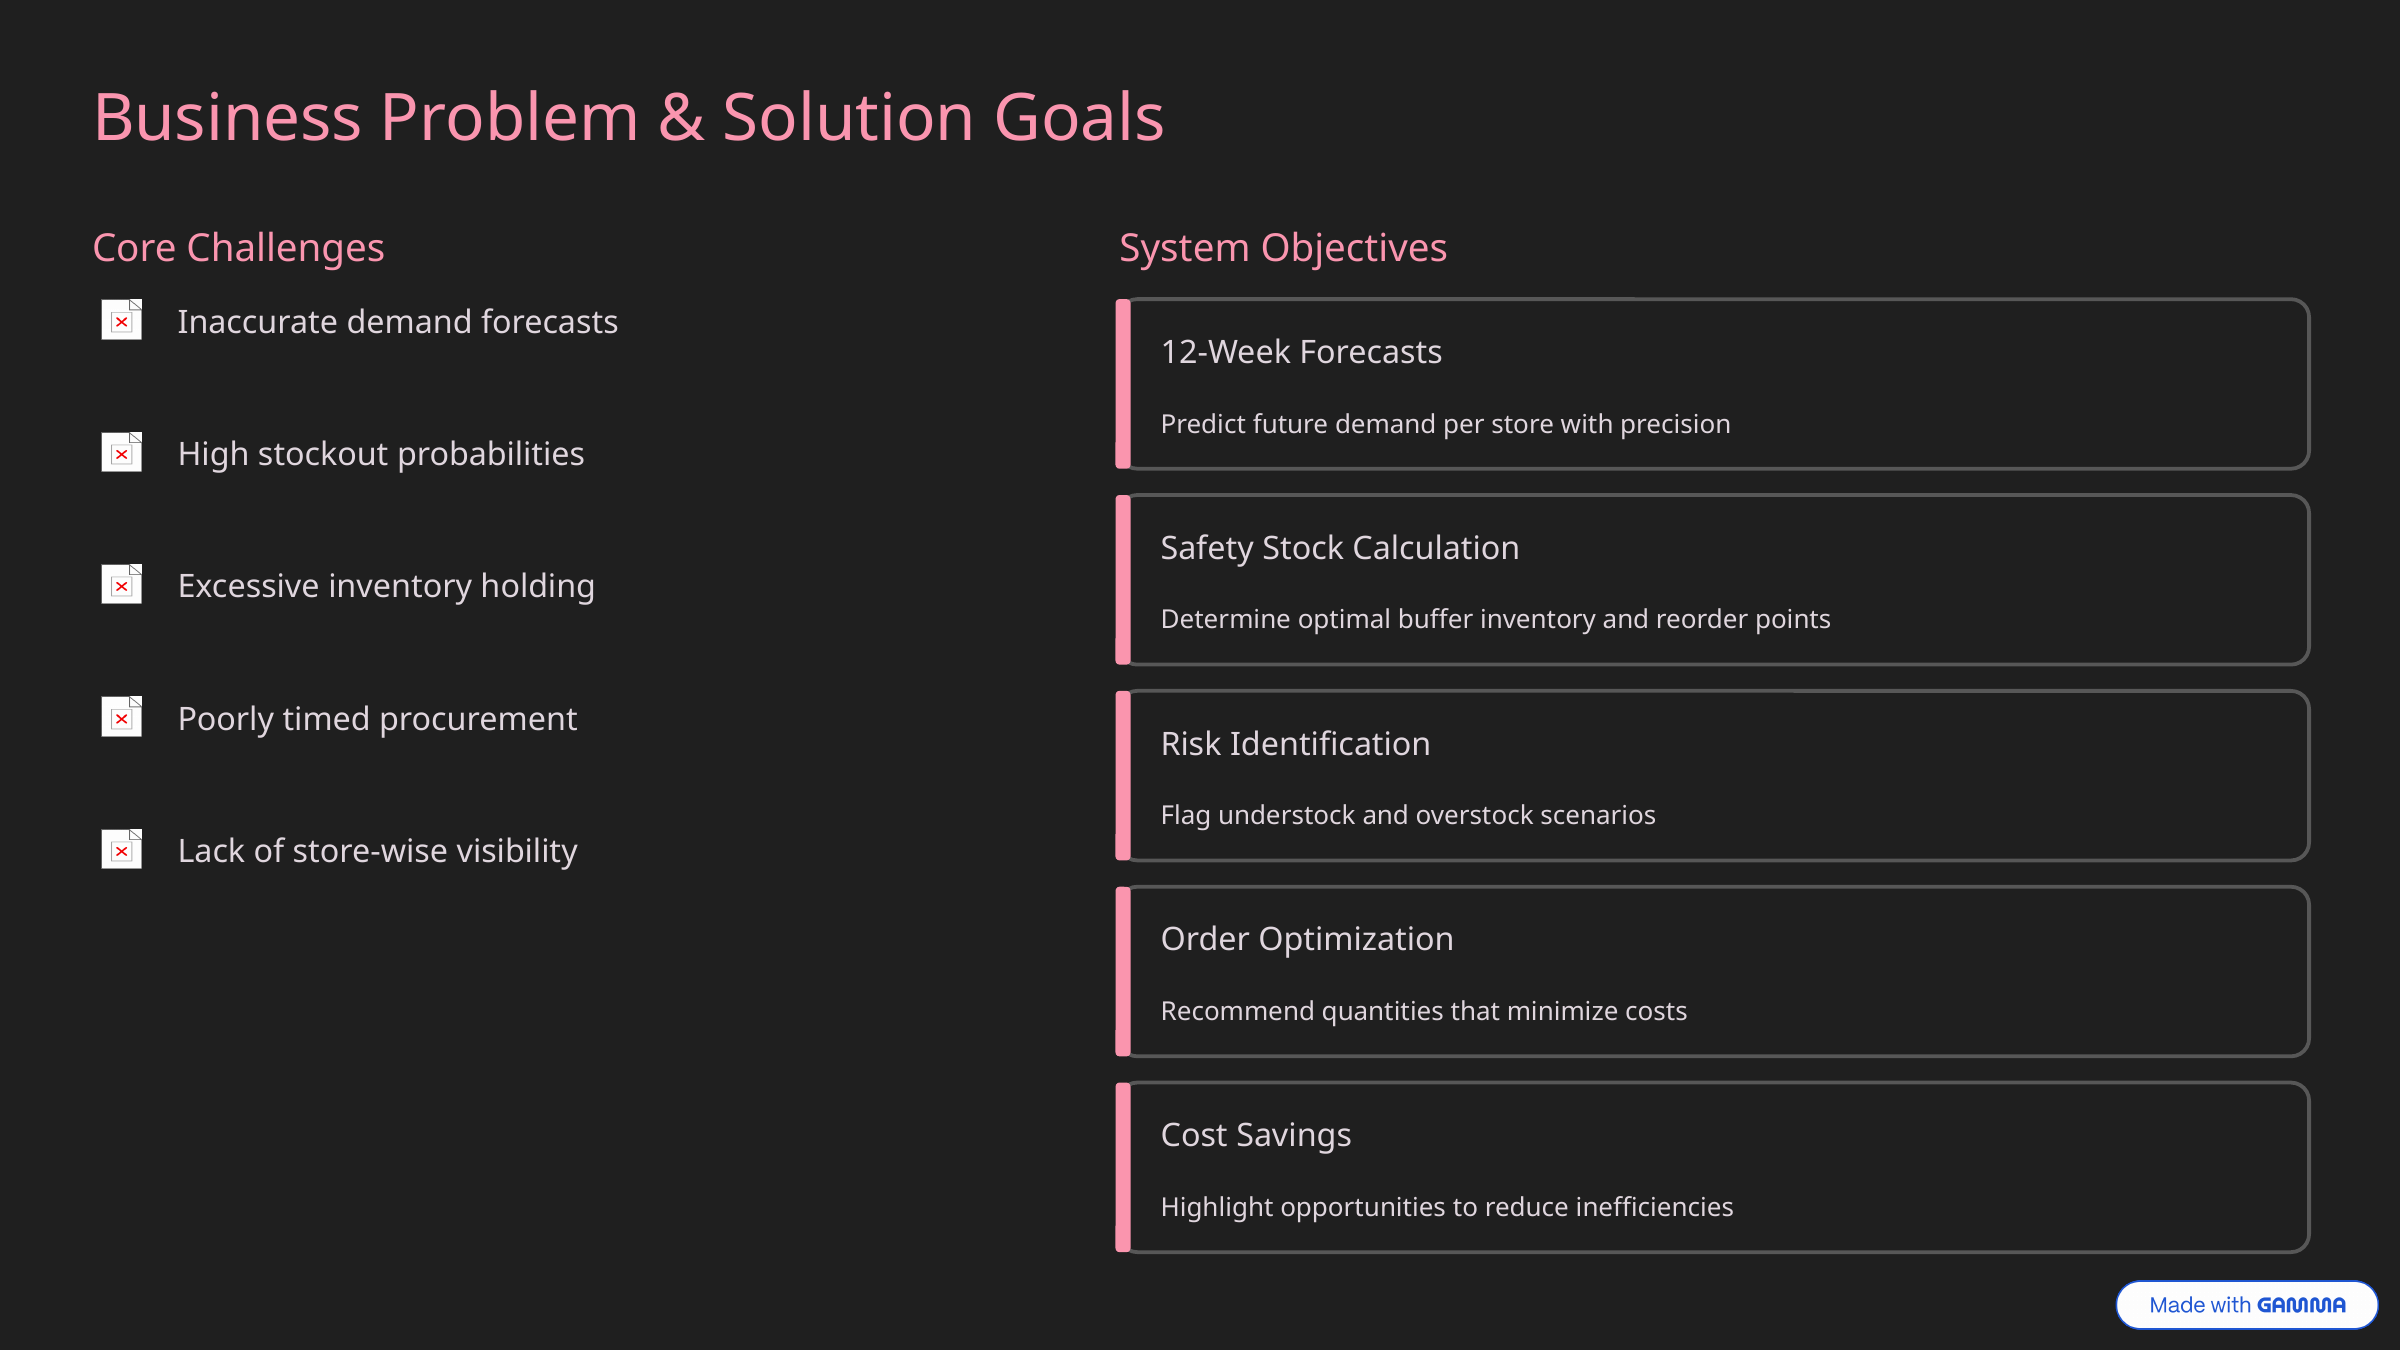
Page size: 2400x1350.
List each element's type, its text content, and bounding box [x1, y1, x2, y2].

text_box Cost Savings [1160, 1112, 1490, 1154]
picture [101, 829, 142, 869]
text_box Business Problem & Solution Goals [92, 72, 1002, 155]
text_box [1115, 299, 1131, 469]
text_box Lack of store-wise visibility [177, 828, 543, 870]
text_box High stockout probabilities [177, 431, 535, 473]
picture [101, 432, 142, 472]
text_box Core Challenges [92, 220, 487, 270]
text_box Highlight opportunities to reduce inefficiencies [1160, 1180, 2279, 1223]
text_box System Objectives [1119, 220, 1514, 270]
text_box Poorly timed procurement [177, 696, 523, 738]
picture [101, 564, 142, 604]
text_box Inaccurate demand forecasts [177, 299, 567, 341]
picture [2106, 1271, 2389, 1339]
text_box Recommend quantities that minimize costs [1160, 984, 2279, 1027]
text_box [1115, 495, 1131, 665]
text_box Predict future demand per store with precision [1160, 396, 2279, 439]
text_box [1130, 495, 2310, 665]
text_box [1130, 886, 2310, 1057]
text_box [1115, 1082, 1131, 1253]
text_box Flag understock and overstock scenarios [1160, 788, 2279, 831]
text_box Risk Identification [1160, 720, 1490, 762]
text_box [1130, 1082, 2310, 1253]
text_box Excessive inventory holding [177, 563, 547, 605]
picture [101, 696, 142, 737]
text_box Order Optimization [1160, 916, 1490, 958]
text_box 12-Week Forecasts [1160, 329, 1490, 371]
picture [101, 299, 142, 340]
text_box [1130, 299, 2310, 469]
text_box [1130, 690, 2310, 861]
text_box Determine optimal buffer inventory and reorder points [1160, 592, 2279, 635]
text_box [1115, 886, 1131, 1057]
text_box Safety Stock Calculation [1160, 524, 1490, 567]
text_box [1115, 690, 1131, 861]
